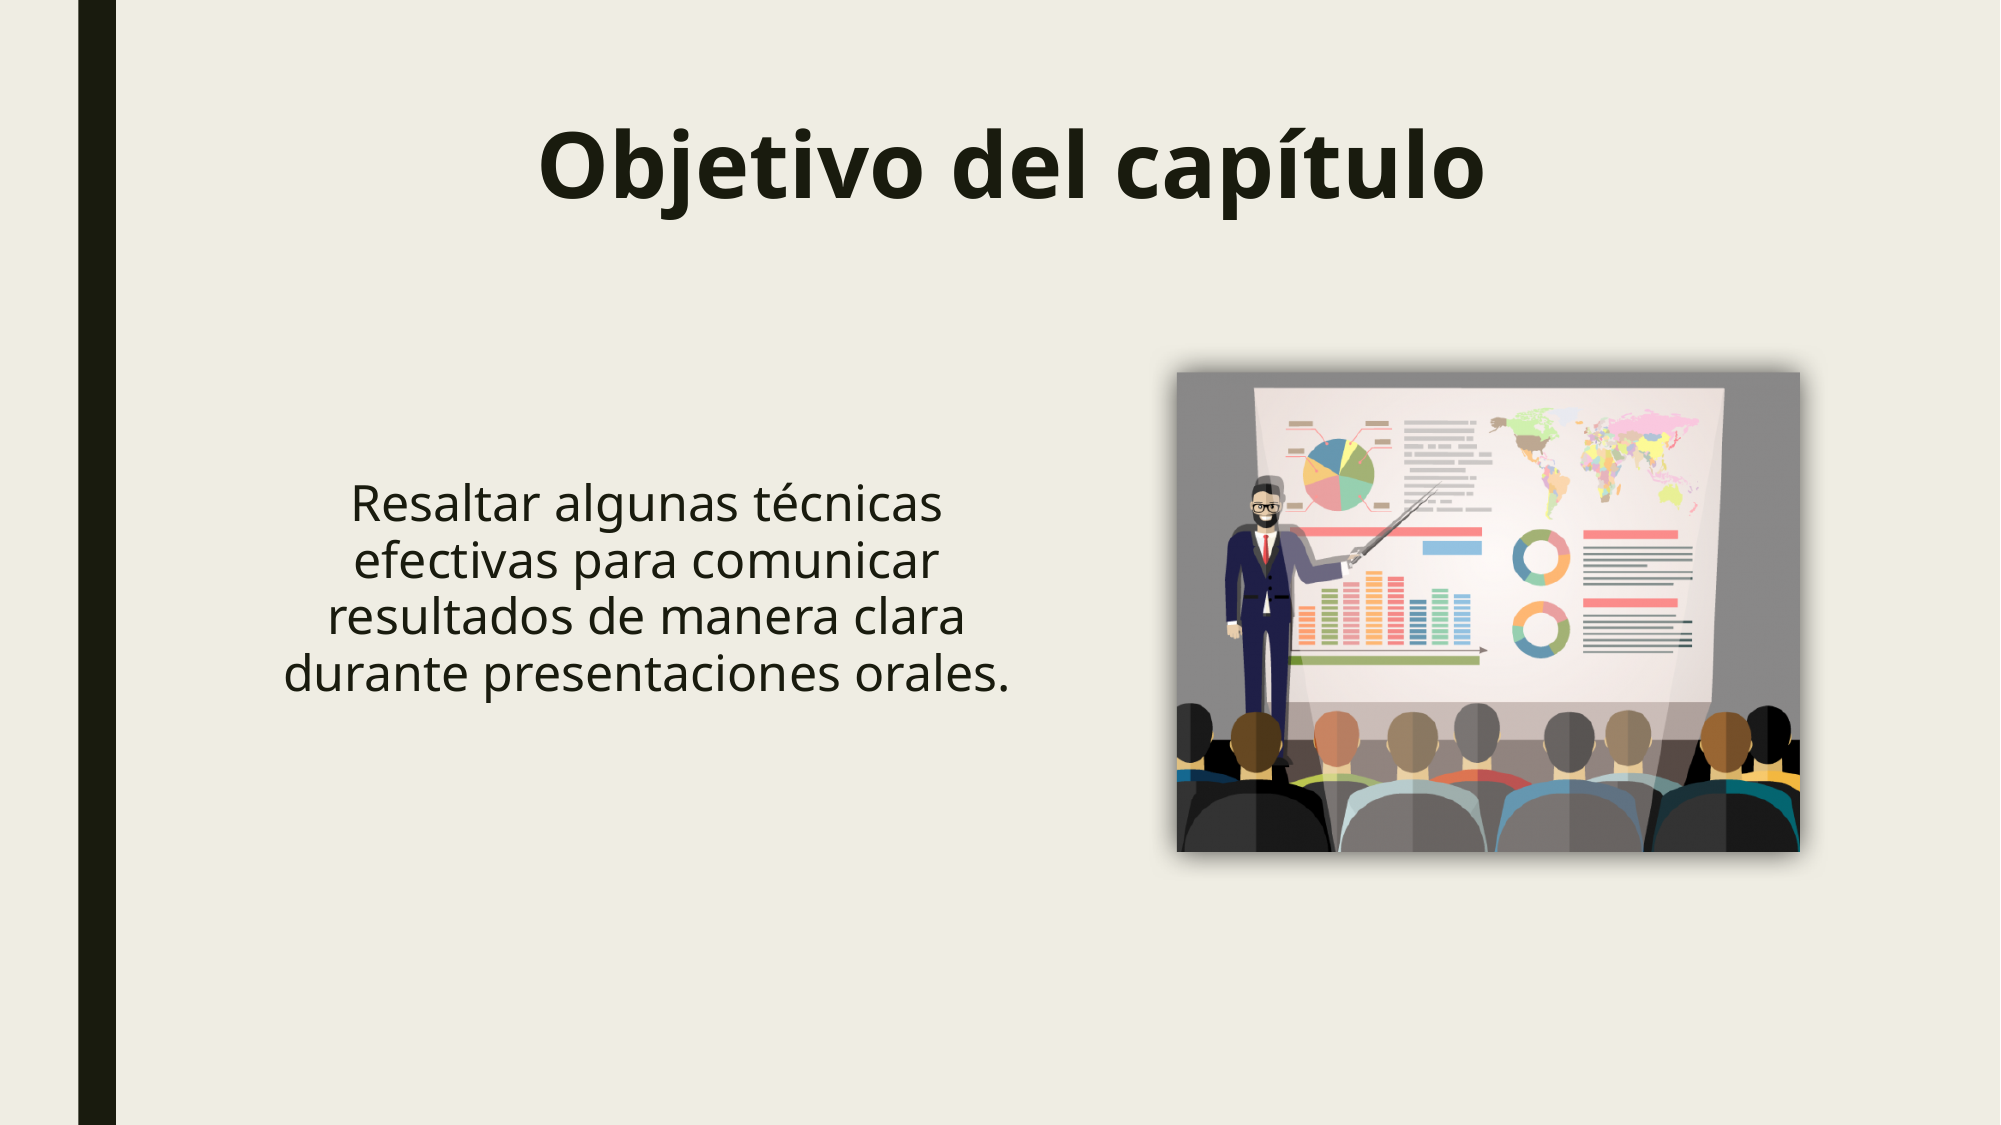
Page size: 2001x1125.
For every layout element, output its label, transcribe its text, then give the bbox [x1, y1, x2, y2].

title Objetivo del capítulo [225, 112, 1800, 357]
picture [1176, 372, 1800, 852]
list Resaltar algunas técnicas efectivas para comunicar resultados de manera clara durante presentaciones orales. [248, 469, 1046, 756]
